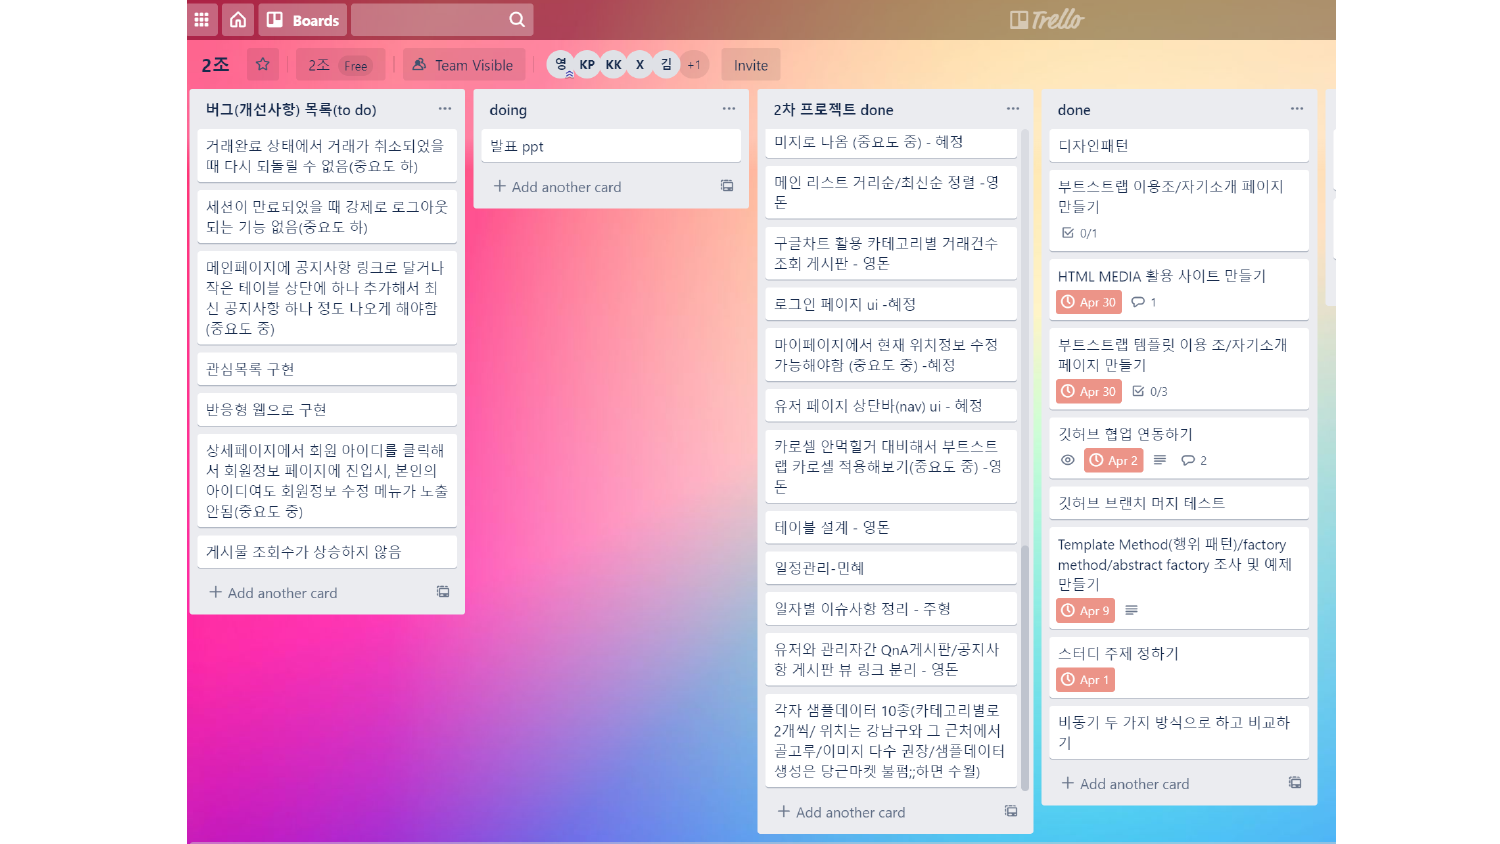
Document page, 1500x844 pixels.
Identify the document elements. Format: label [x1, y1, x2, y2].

picture [187, 0, 1337, 844]
